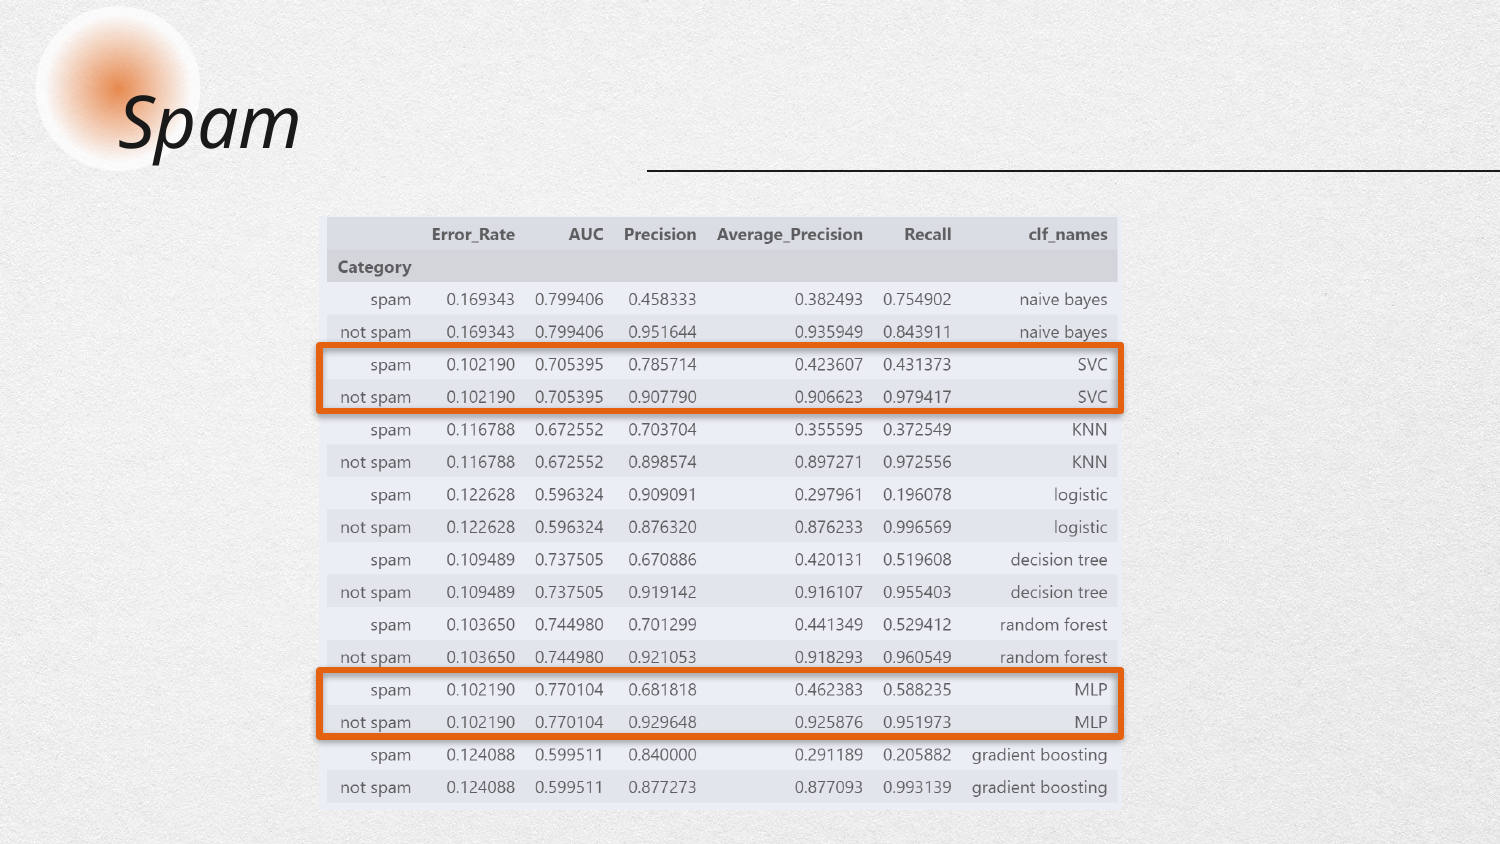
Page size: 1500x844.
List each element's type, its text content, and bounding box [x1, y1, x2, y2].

picture [0, 0, 1500, 844]
title Spam [118, 75, 1382, 166]
